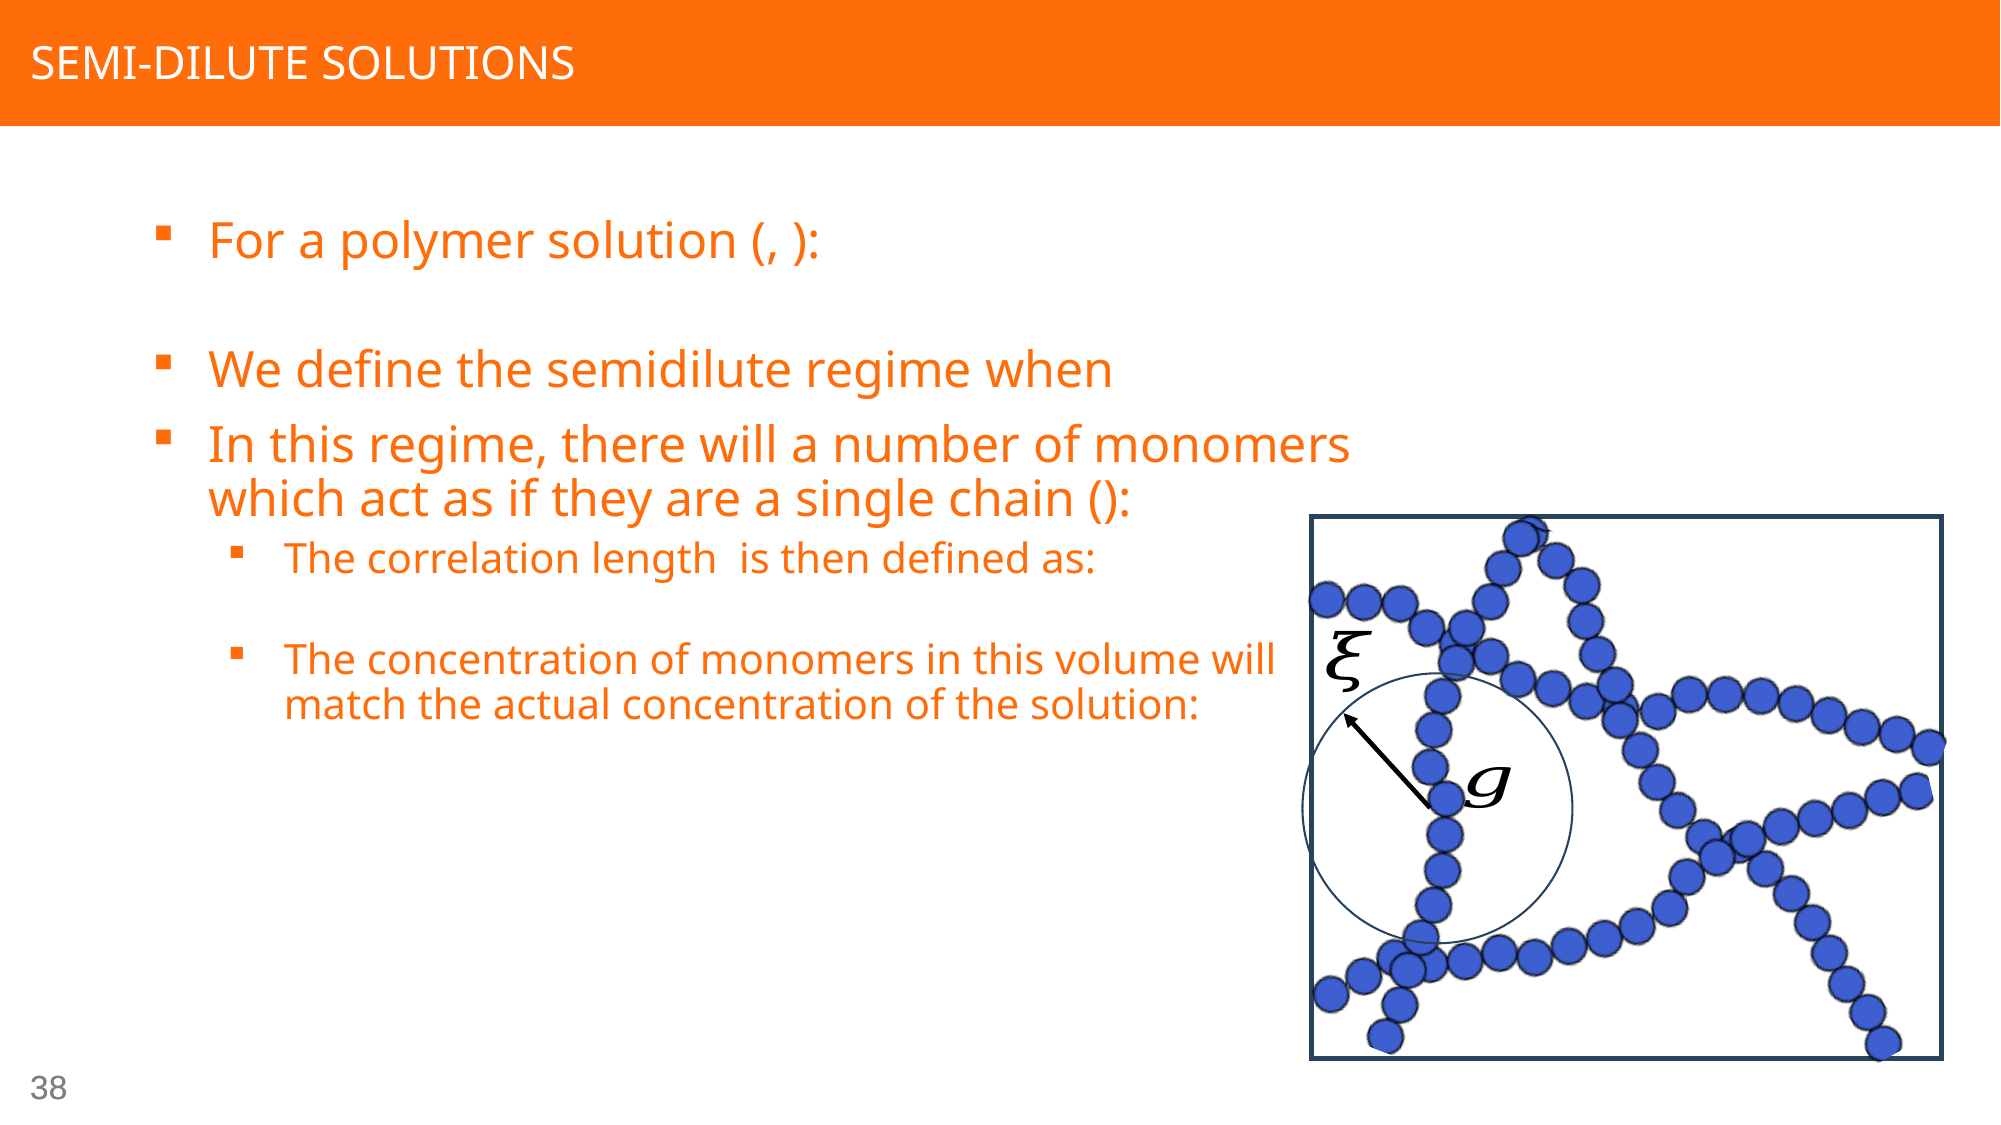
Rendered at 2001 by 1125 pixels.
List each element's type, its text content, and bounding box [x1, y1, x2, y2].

title Semi-Dilute Solutions [15, 22, 1017, 108]
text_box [1297, 466, 1950, 1118]
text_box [1302, 623, 1573, 944]
